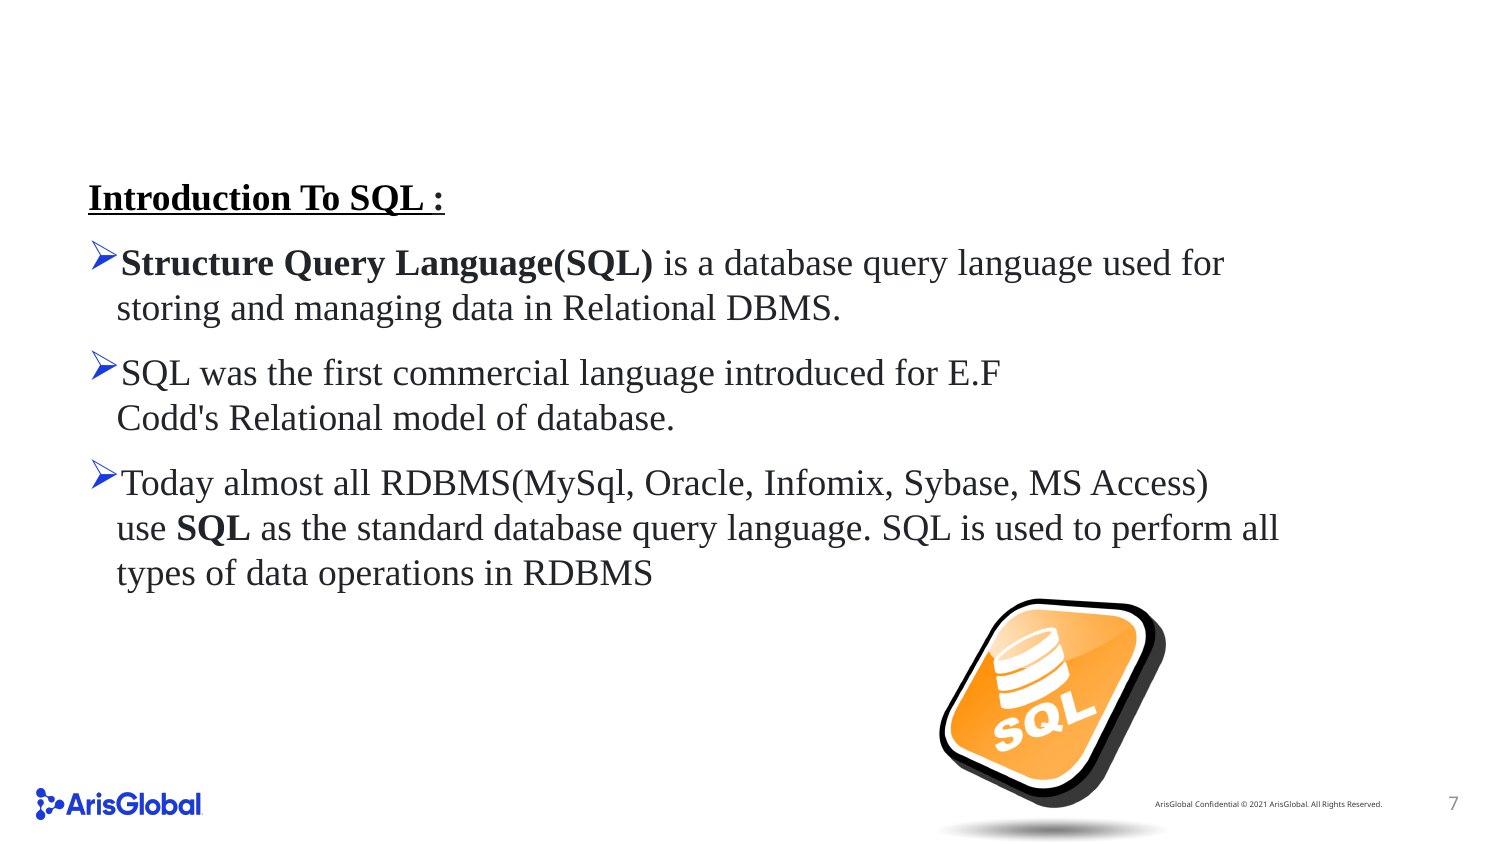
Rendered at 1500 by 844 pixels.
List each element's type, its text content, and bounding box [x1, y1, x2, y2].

footer ArisGlobal Confidential © 2021 ArisGlobal. All Rights Reserved. [1169, 782, 1397, 827]
slide_number 7 [1397, 782, 1475, 827]
list Introduction To SQL : Structure Query Language(SQL) is a database query language used for storing and managing data in Relational DBMS. SQL was the first commercial language introduced for E.F Codd's Relational model of database. Today almost all RDBMS(MySql, Oracle, Infomix, Sybase, MS Access) use SQL as the standard database query language. SQL is used to perform all types of data operations in RDBMS [73, 165, 1306, 772]
picture [36, 788, 203, 820]
picture [937, 596, 1169, 844]
